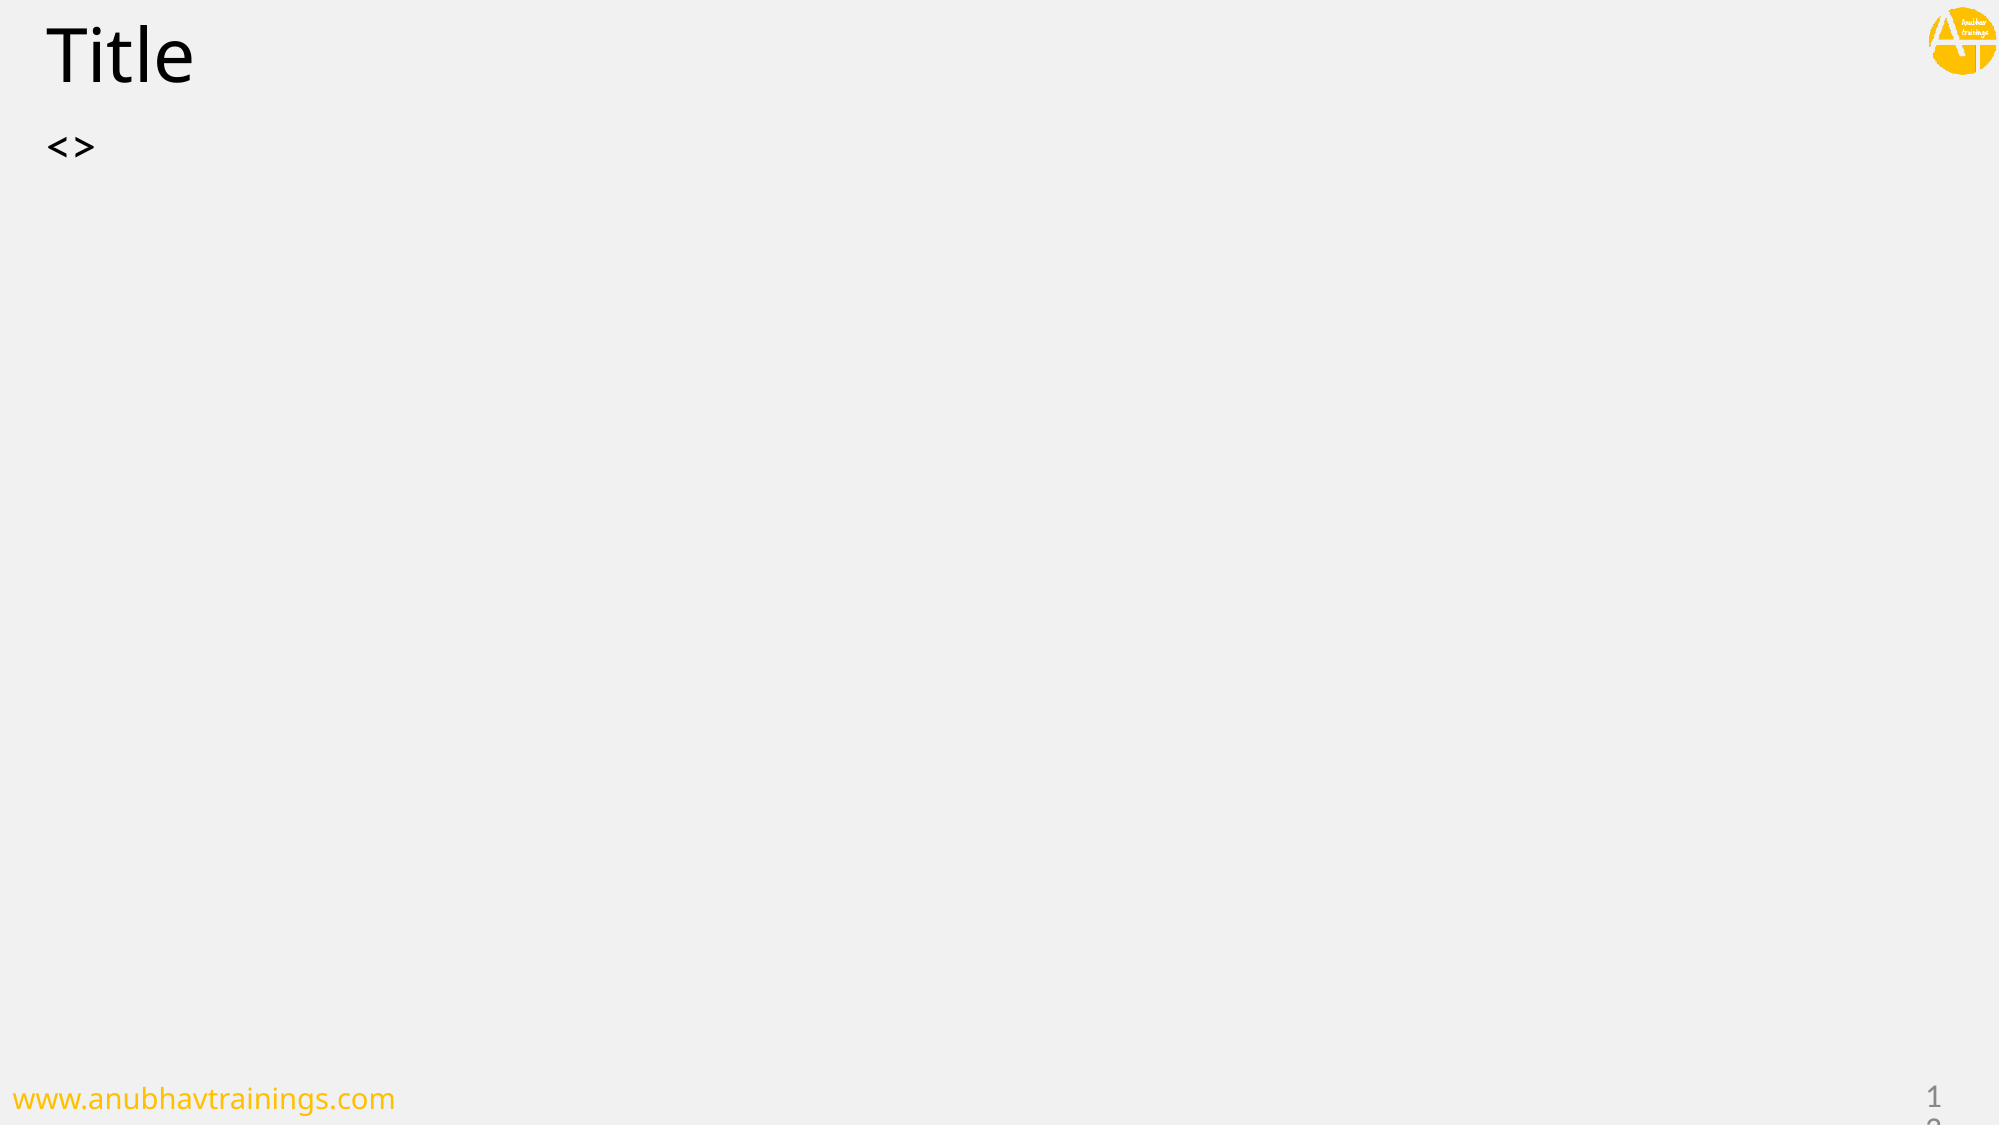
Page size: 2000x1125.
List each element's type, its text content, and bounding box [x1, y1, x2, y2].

picture [1922, 3, 2000, 80]
text_box www.anubhavtrainings.com [0, 1072, 425, 1123]
text_box <> [31, 105, 1969, 181]
text_box Title [31, 0, 1874, 105]
slide_number 138 [1909, 1082, 1946, 1106]
